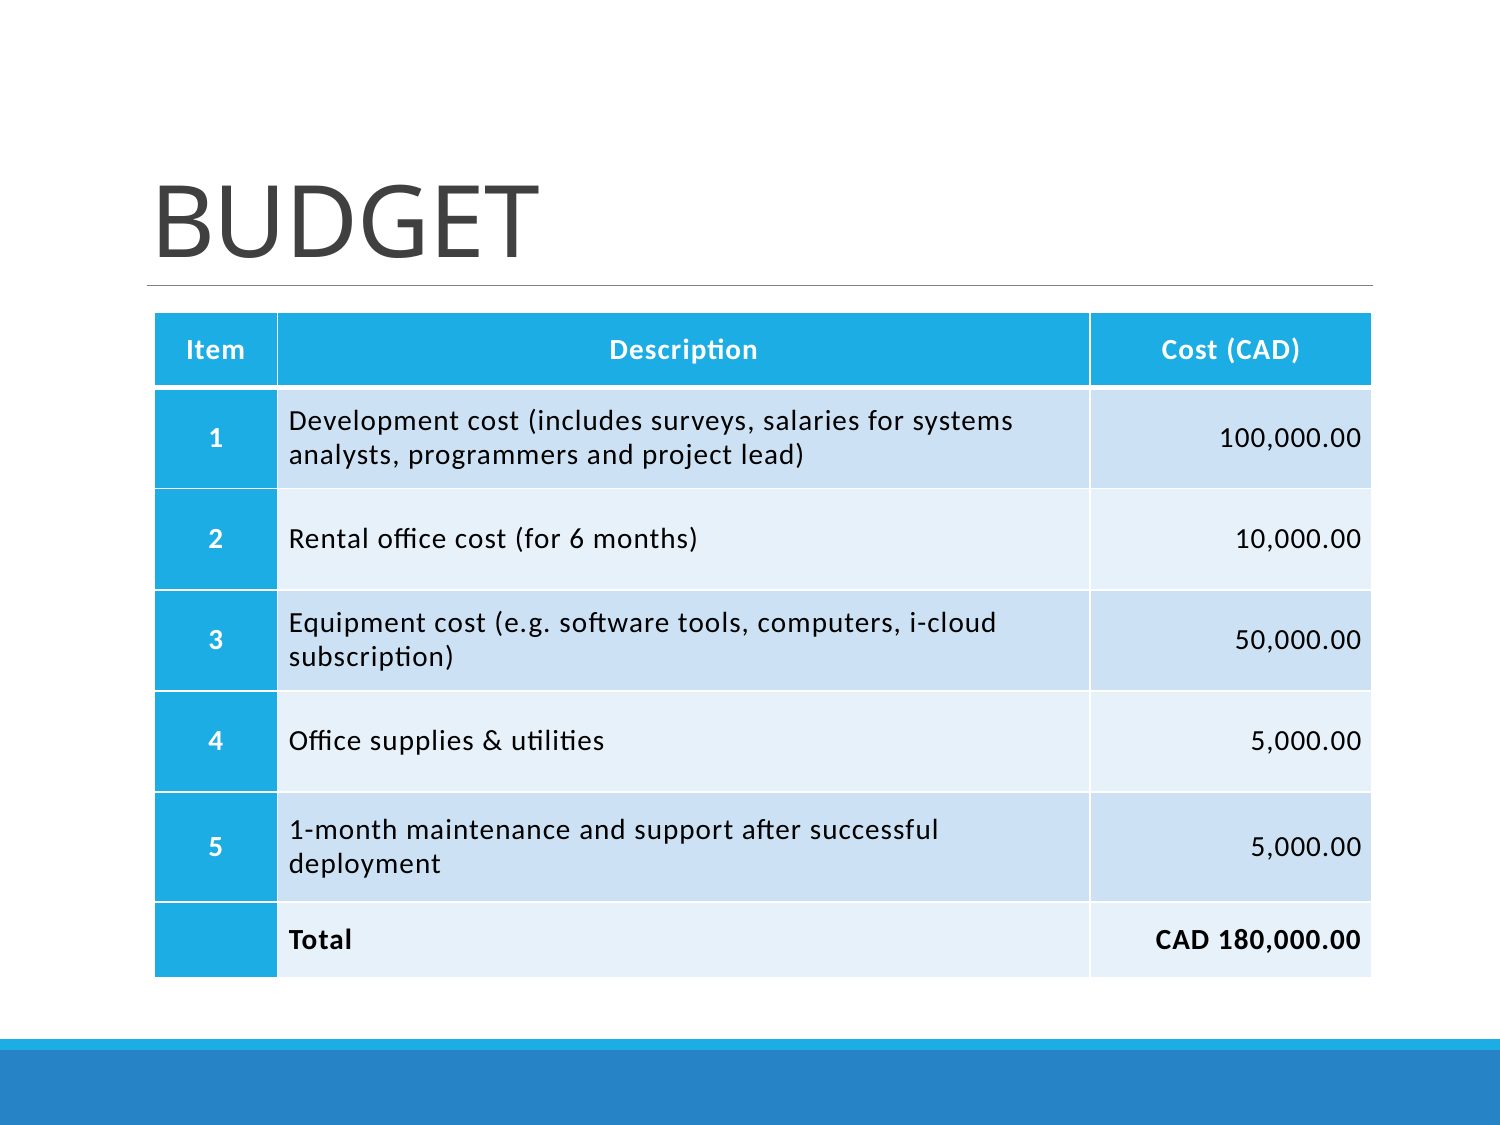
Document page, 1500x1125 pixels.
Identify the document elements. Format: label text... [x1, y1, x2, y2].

table_cell 10,000.00 [1091, 489, 1371, 589]
table_cell 100,000.00 [1091, 390, 1371, 488]
table_cell Rental office cost (for 6 months) [278, 489, 1089, 589]
table_cell Total [278, 903, 1089, 977]
table_cell [155, 903, 277, 977]
table_cell Development cost (includes surveys, salaries for systems analysts, programmers and project lead) [278, 390, 1089, 488]
table_cell 2 [155, 489, 277, 589]
table_cell 5,000.00 [1091, 793, 1371, 901]
table_cell 4 [155, 692, 277, 791]
table_cell 5 [155, 793, 277, 901]
title BUDGET [135, 47, 1373, 285]
table_cell 50,000.00 [1091, 591, 1371, 690]
table_cell 5,000.00 [1091, 692, 1371, 791]
table_header Item [155, 313, 277, 385]
table_header Description [278, 313, 1089, 385]
table_cell CAD 180,000.00 [1091, 903, 1371, 977]
table_header Cost (CAD) [1091, 313, 1371, 385]
table_cell Office supplies & utilities [278, 692, 1089, 791]
table_cell 1 [155, 390, 277, 488]
table_cell 3 [155, 591, 277, 690]
table_cell 1-month maintenance and support after successful deployment [278, 793, 1089, 901]
table_cell Equipment cost (e.g. software tools, computers, i-cloud subscription) [278, 591, 1089, 690]
